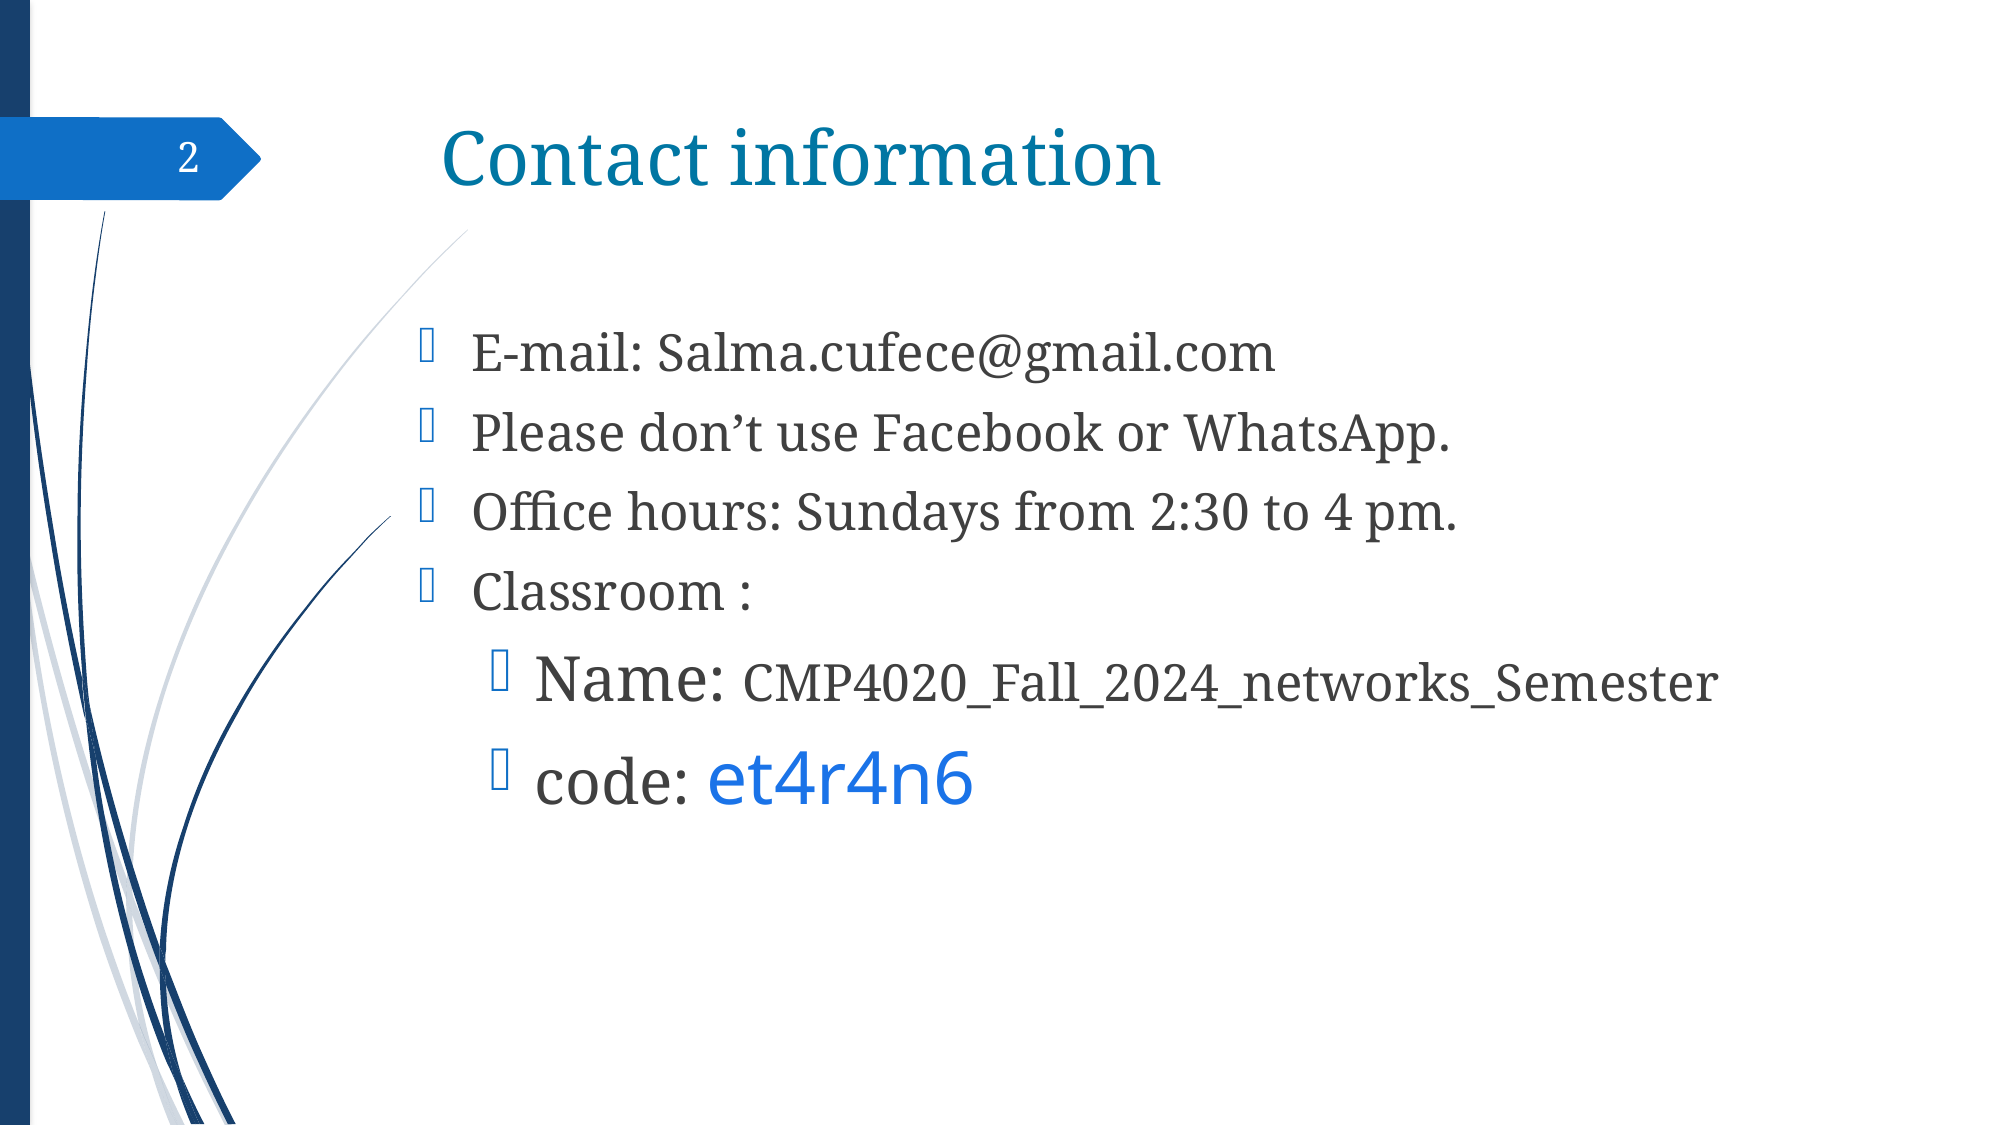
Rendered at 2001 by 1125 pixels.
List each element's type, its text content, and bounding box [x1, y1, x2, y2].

list E-mail: Salma.cufece@gmail.com Please don’t use Facebook or WhatsApp. Office hours: Sundays from 2:30 to 4 pm. Classroom : Name: CMP4020_Fall_2024_networks_Semester code: et4r4n6 [403, 312, 1815, 830]
slide_number 2 [87, 129, 216, 190]
title Contact information [425, 102, 1888, 313]
